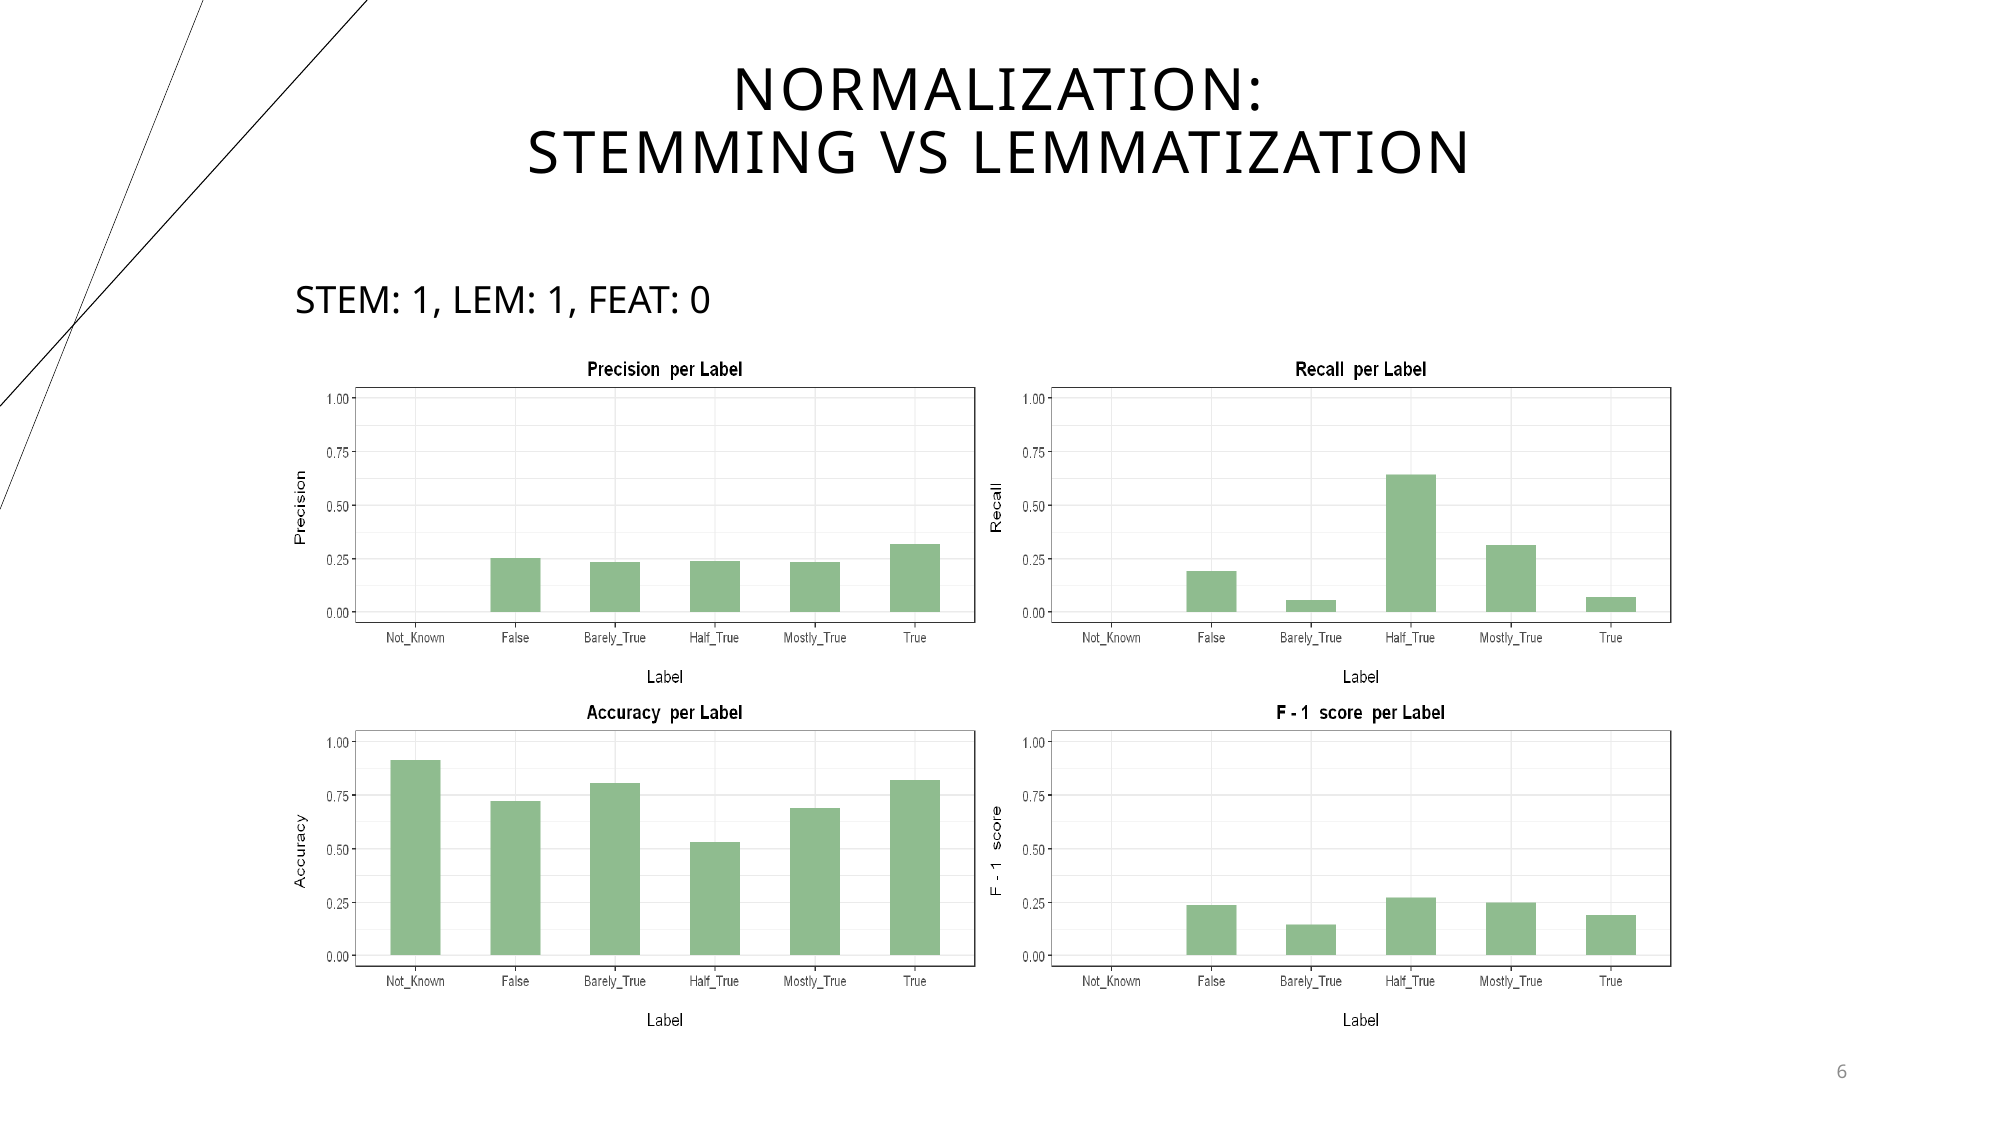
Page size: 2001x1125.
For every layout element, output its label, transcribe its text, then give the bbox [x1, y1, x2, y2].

slide_number 6 [1412, 1042, 1863, 1103]
picture [286, 351, 1678, 1038]
title Normalization: Stemming vs lemmatization [309, 13, 1691, 232]
text_box STEM: 1, LEM: 1, FEAT: 0 [280, 268, 726, 329]
